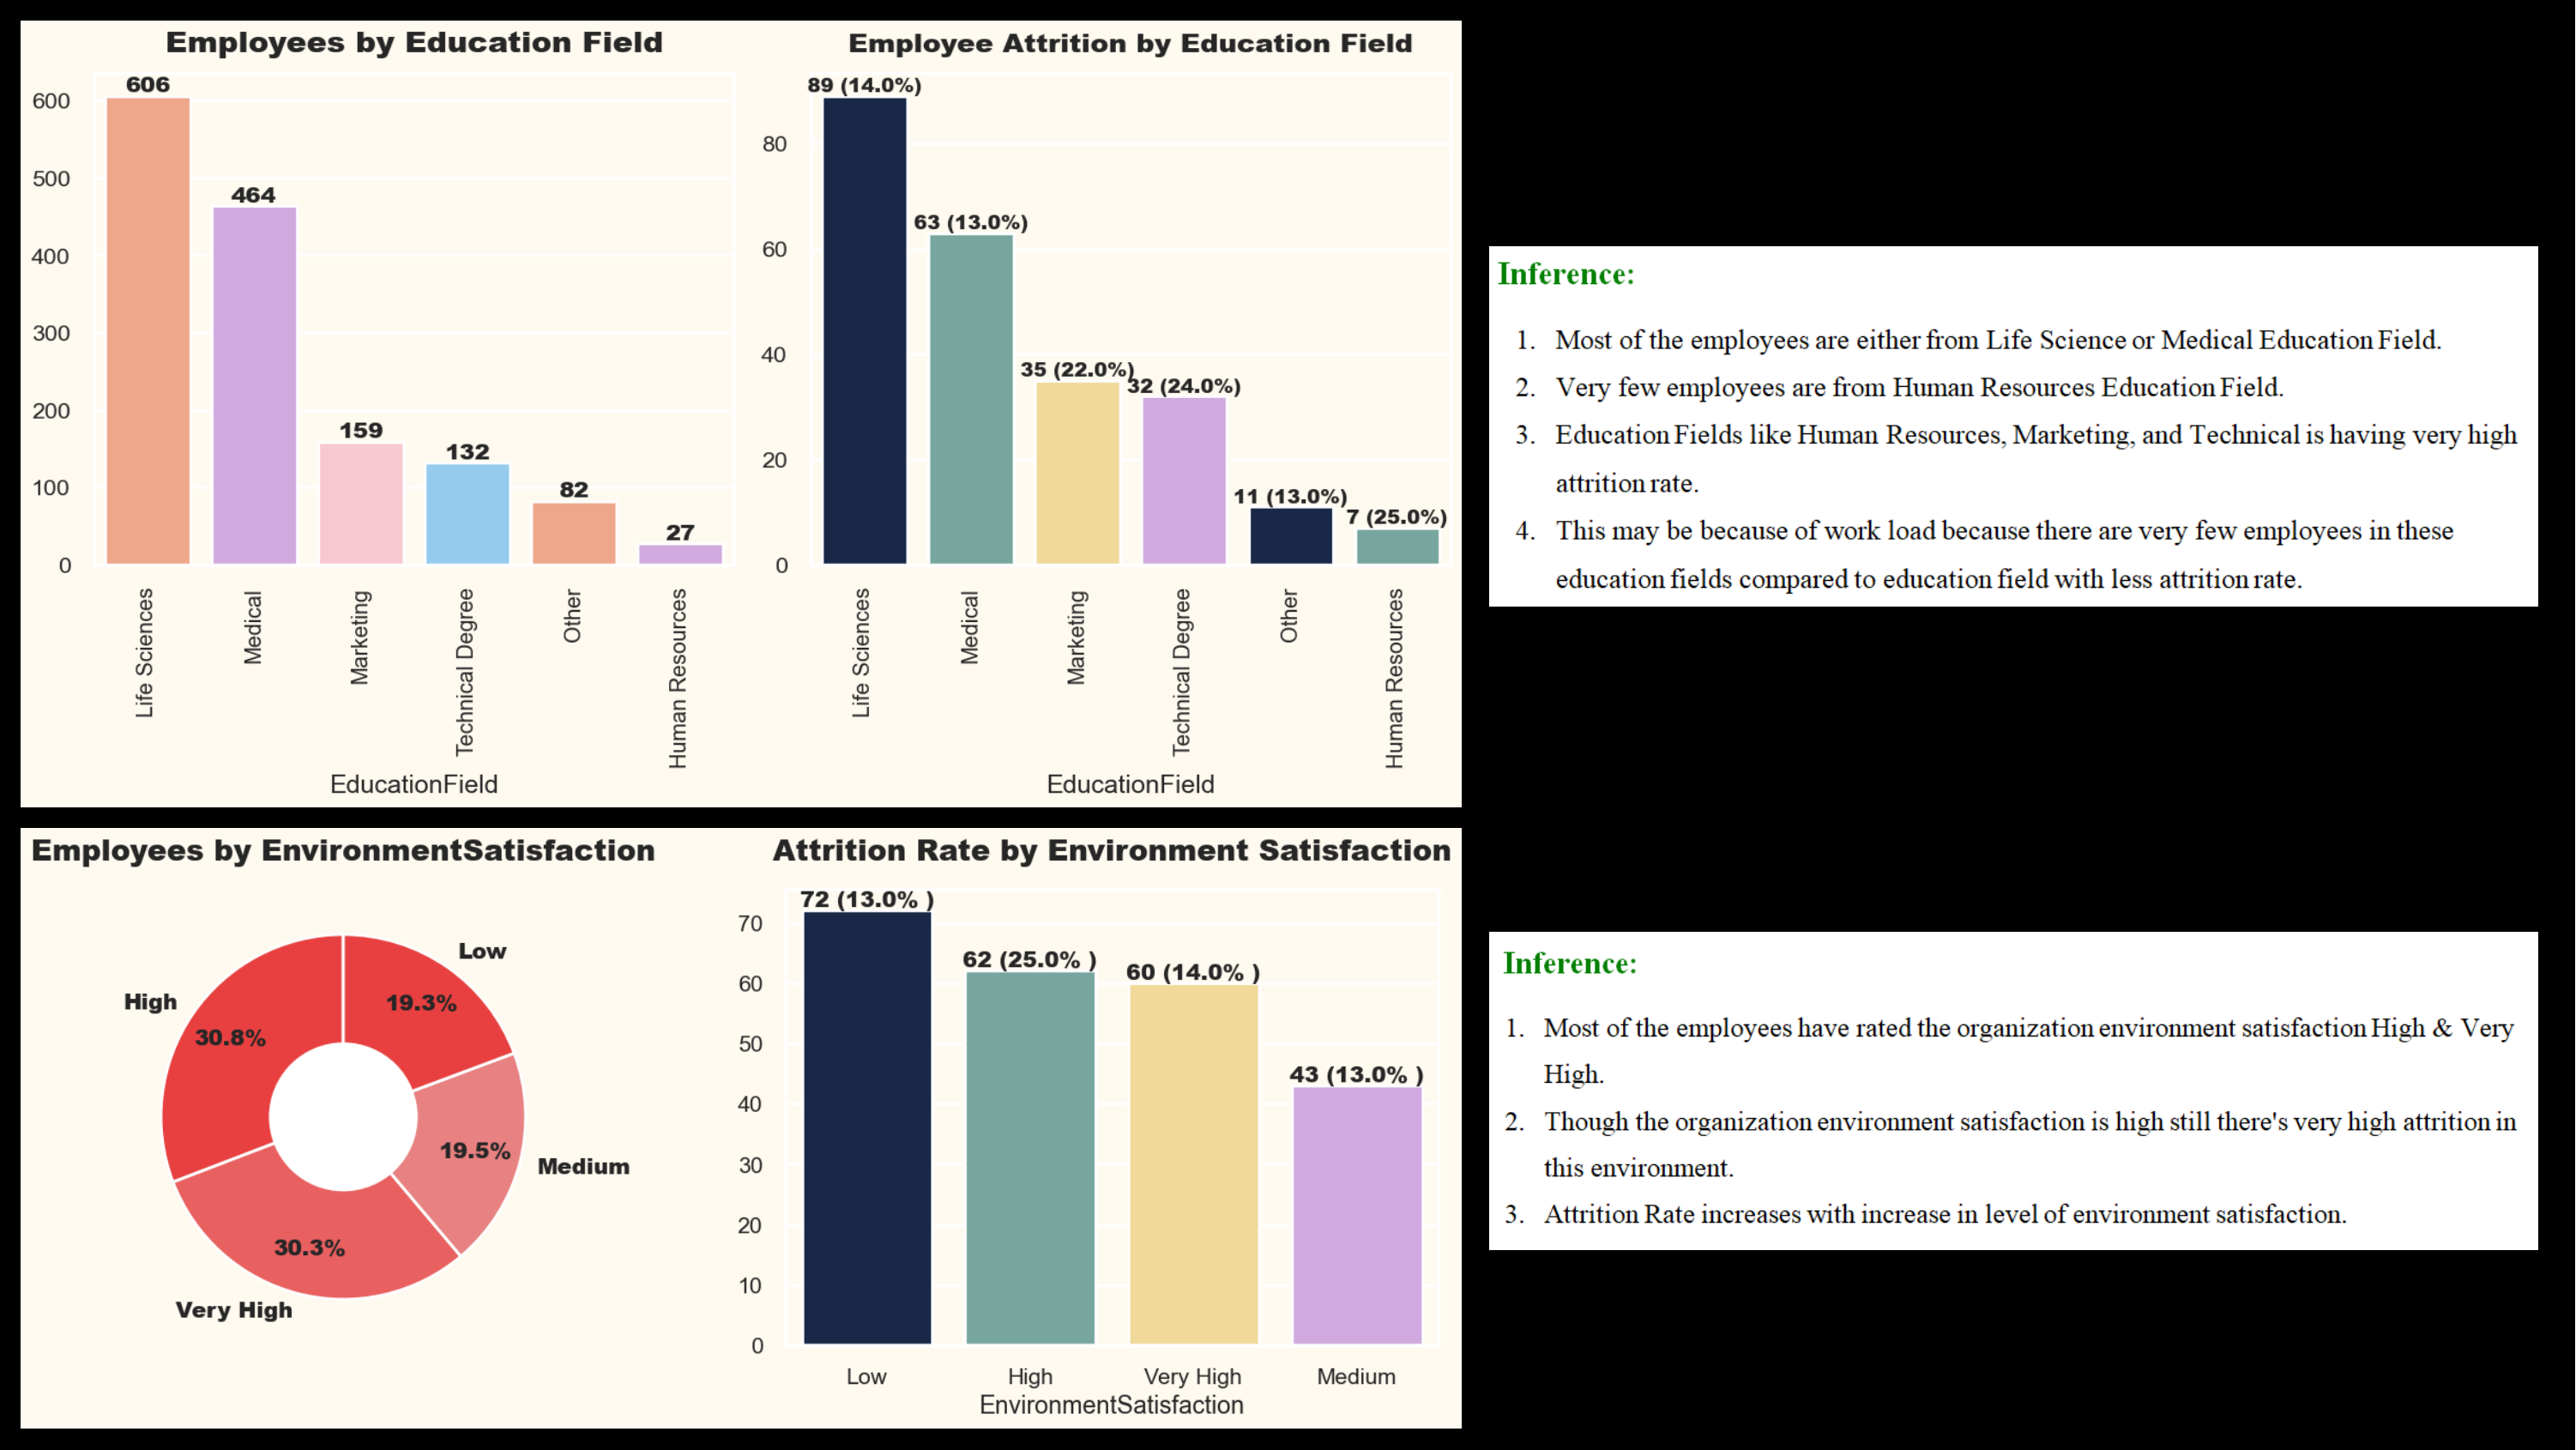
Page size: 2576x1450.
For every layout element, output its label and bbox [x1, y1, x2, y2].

picture [1488, 931, 2538, 1250]
picture [21, 828, 1462, 1429]
picture [1488, 246, 2538, 607]
picture [21, 21, 1462, 807]
